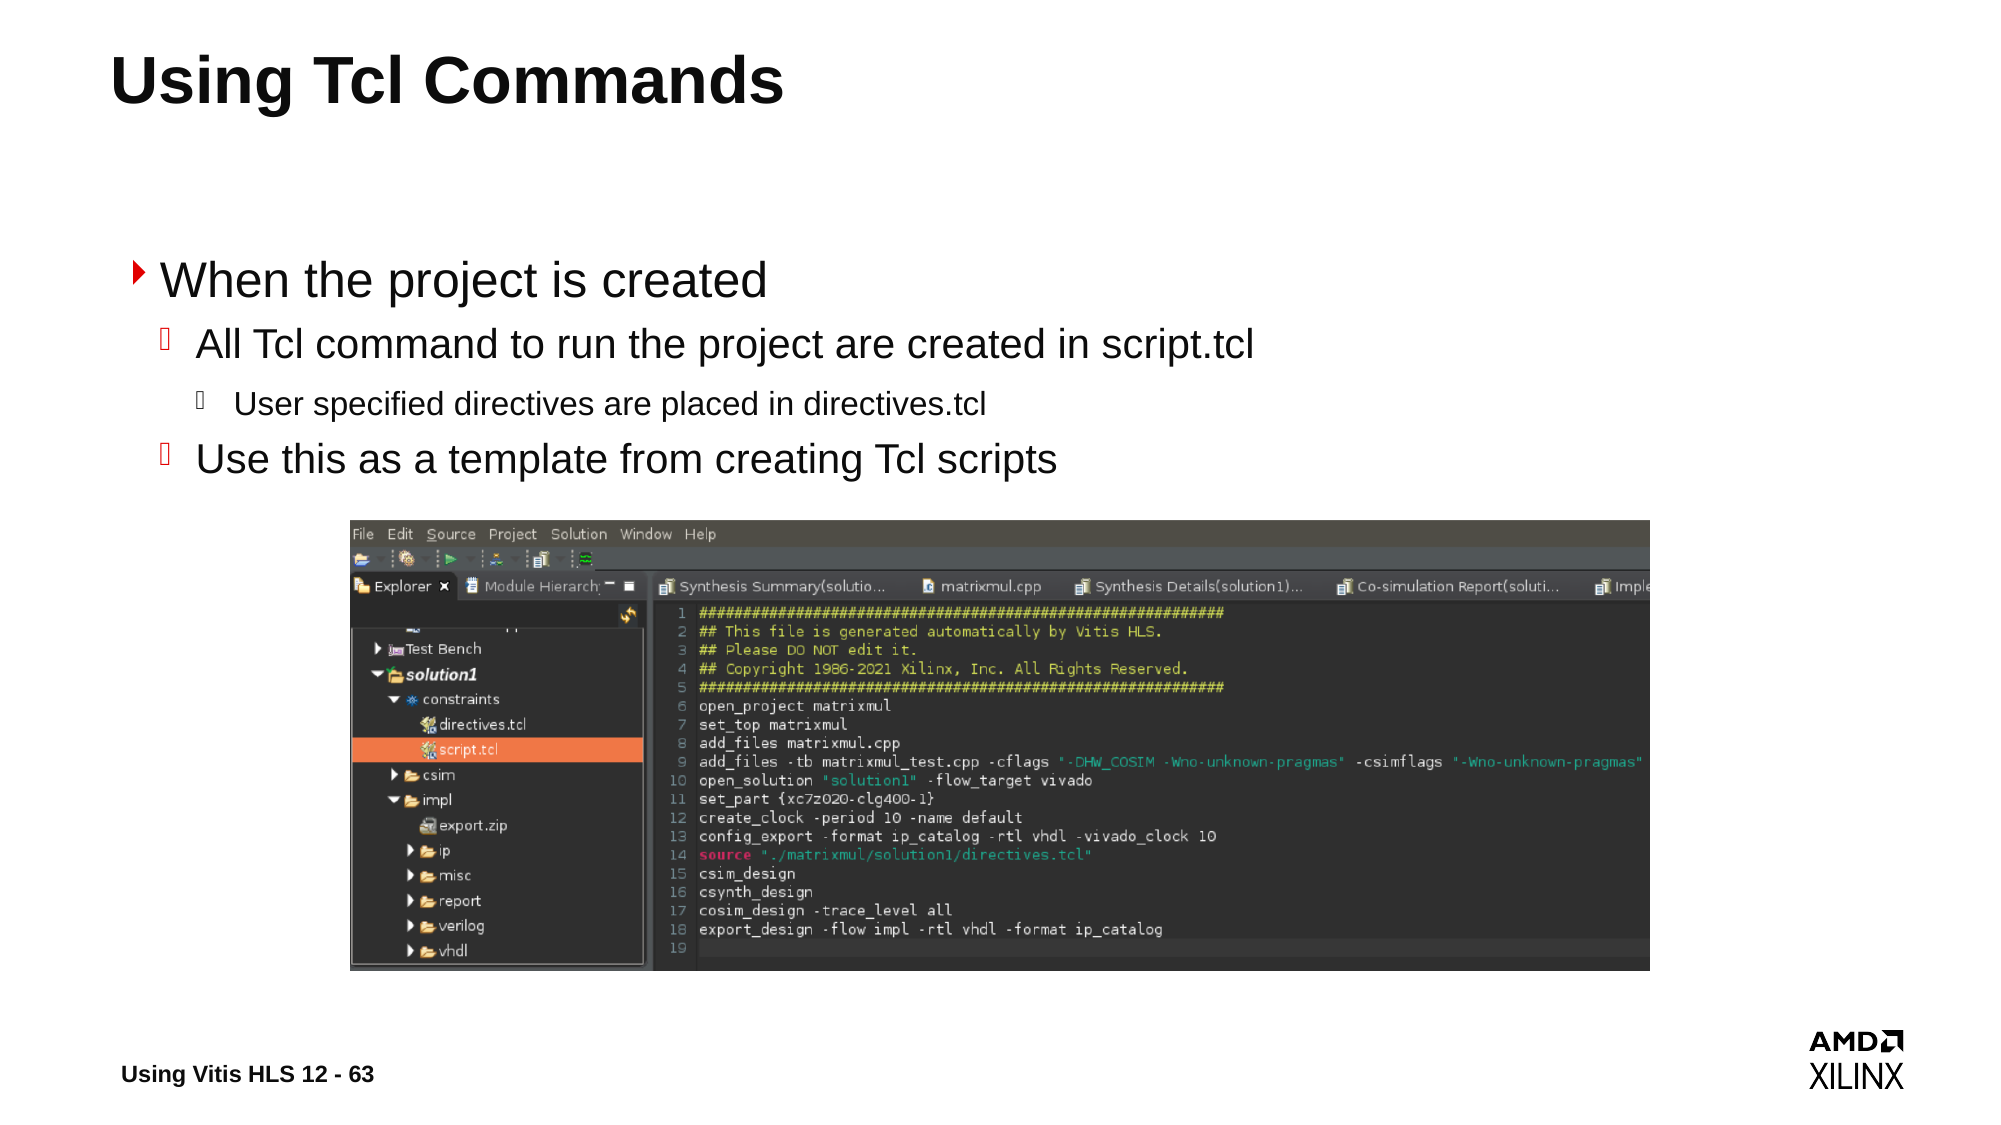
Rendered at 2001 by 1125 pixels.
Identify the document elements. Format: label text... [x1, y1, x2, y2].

slide_number Using Vitis HLS 12 - 63 [106, 1042, 485, 1103]
picture [350, 520, 1650, 971]
list When the project is created All Tcl command to run the project are created in script.tcl User specified directives are placed in directives.tcl Use this as a template from creating Tcl scripts [106, 239, 1832, 1021]
picture [1809, 1030, 1904, 1089]
title Using Tcl Commands [95, 38, 1905, 199]
